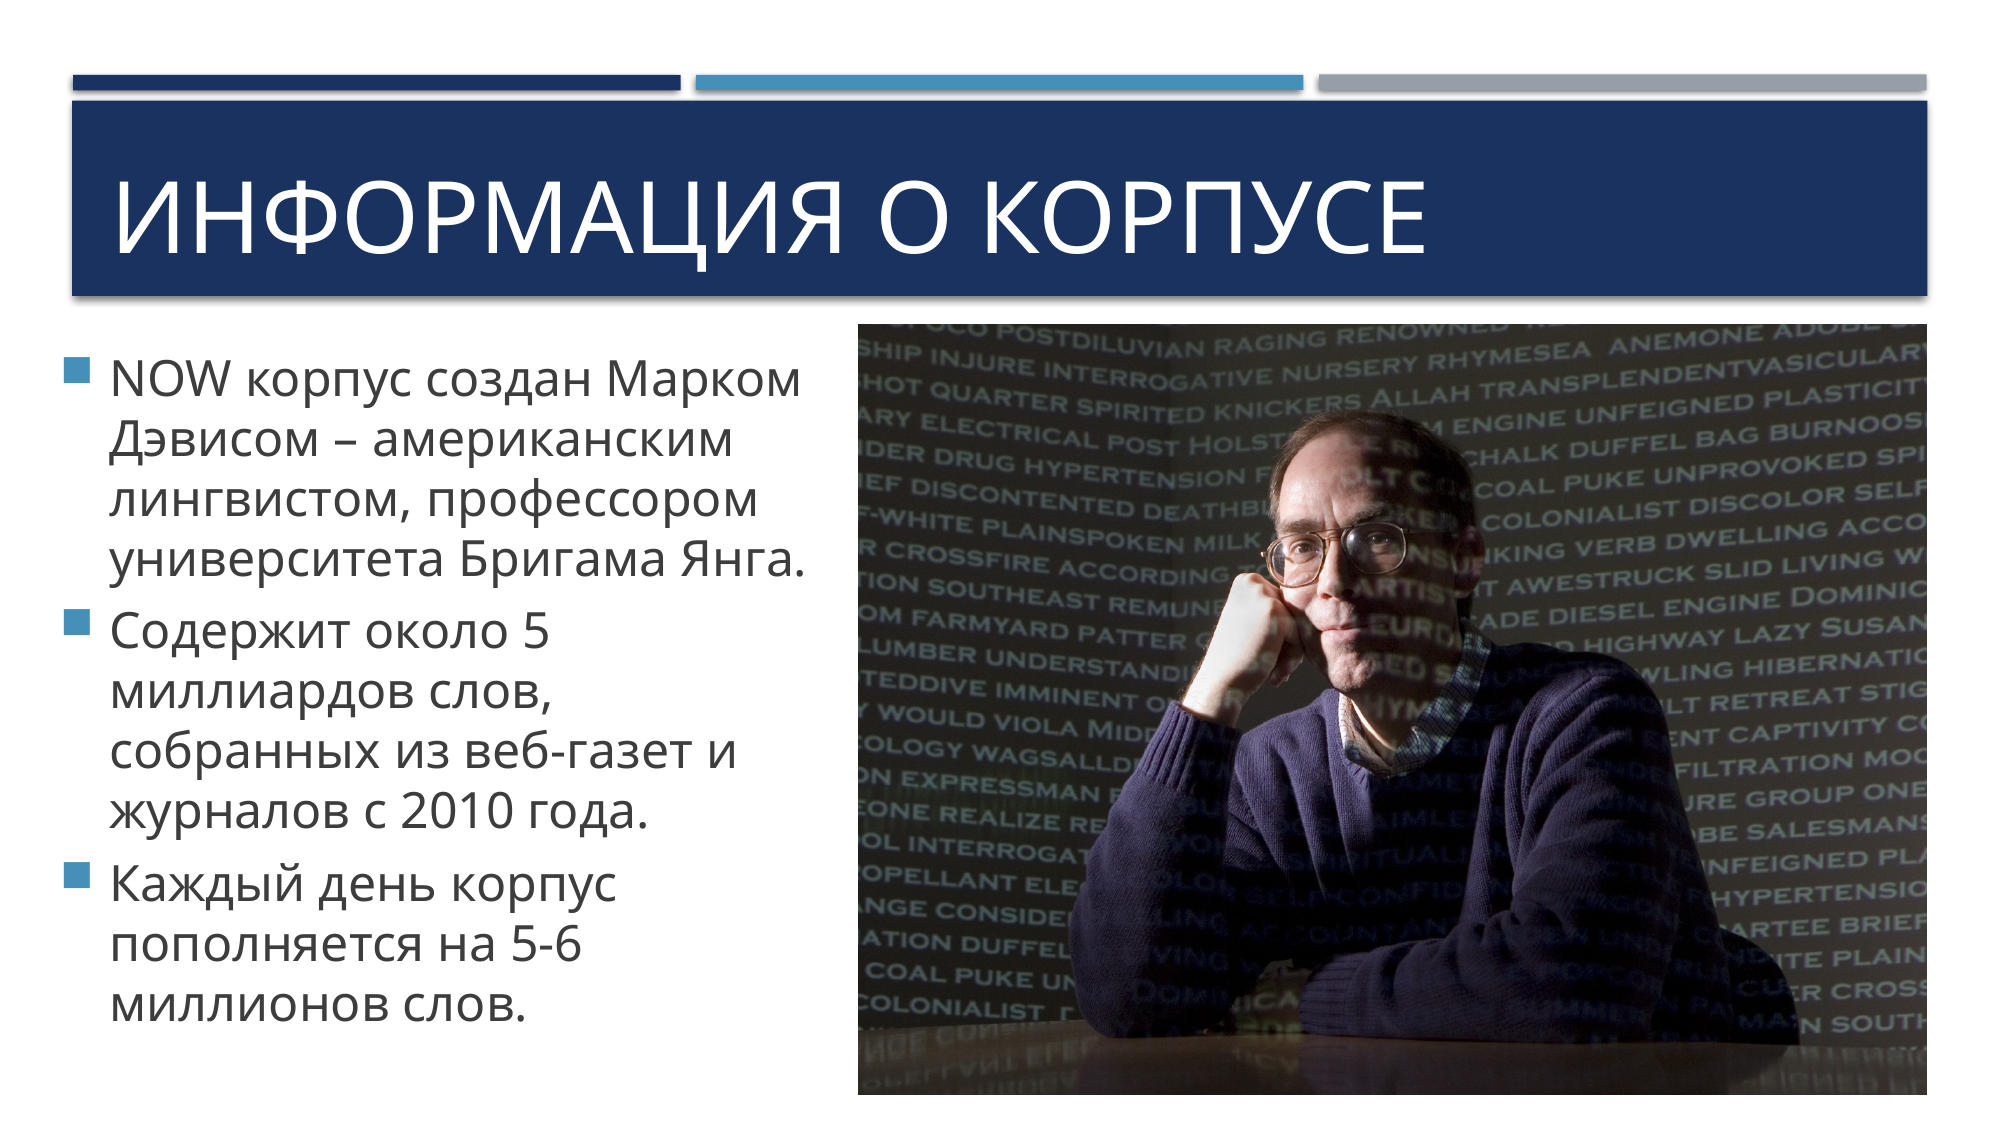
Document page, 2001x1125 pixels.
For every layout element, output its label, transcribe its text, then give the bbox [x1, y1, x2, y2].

title Информация о корпусе [95, 115, 1905, 282]
picture [857, 323, 1928, 1095]
list NOW корпус создан Марком Дэвисом – американским лингвистом, профессором университета Бригама Янга. Содержит около 5 миллиардов слов, собранных из веб-газет и журналов с 2010 года. Каждый день корпус пополняется на 5-6 миллионов слов. [44, 303, 845, 1074]
